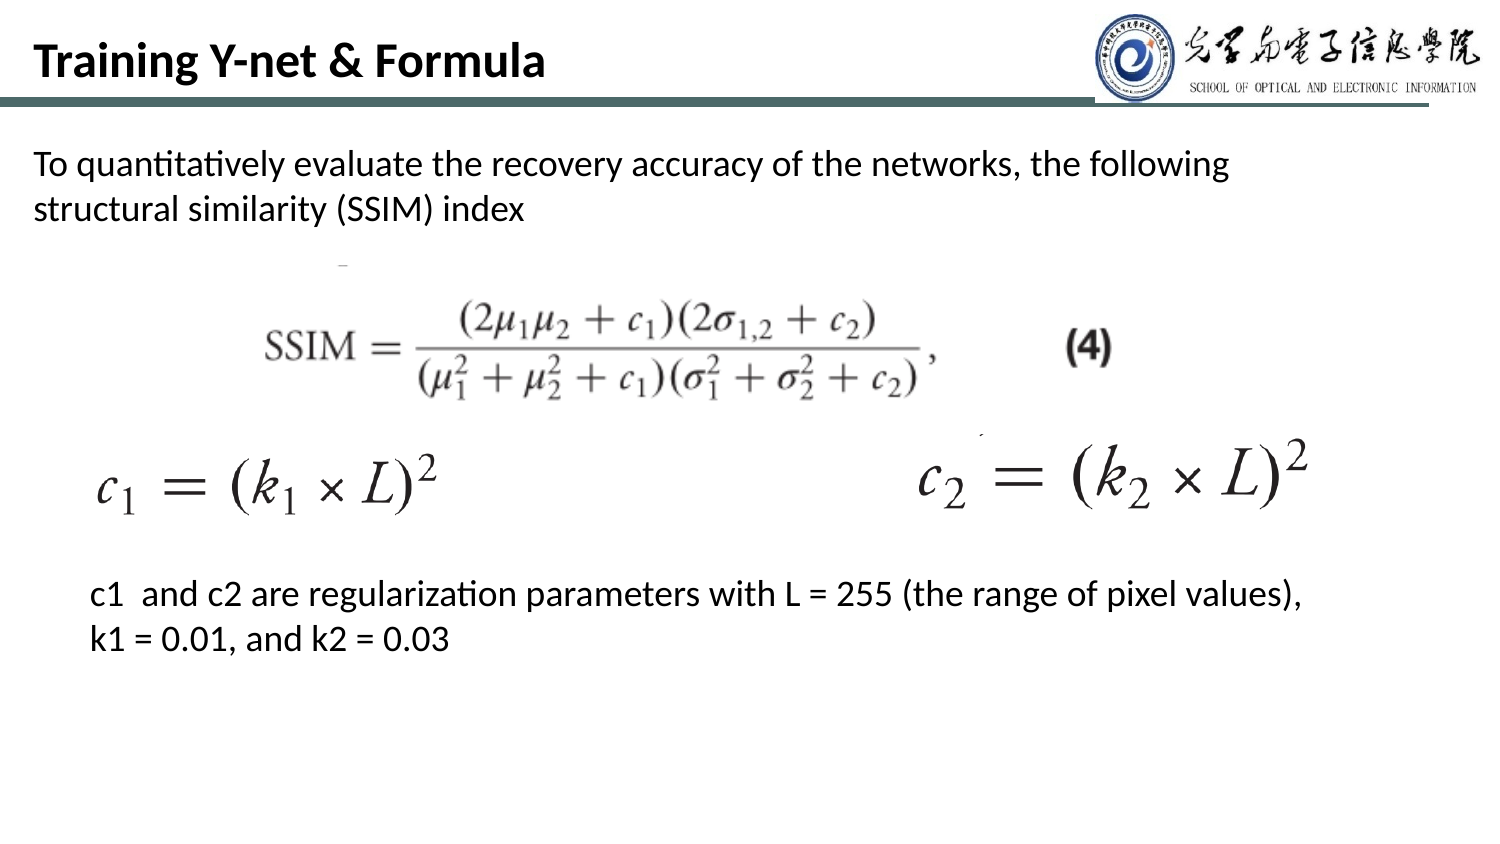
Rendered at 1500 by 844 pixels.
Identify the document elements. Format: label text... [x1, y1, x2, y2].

text_box Training Y-net & Formula [18, 20, 979, 96]
text_box c1 and c2 are regularization parameters with L = 255 (the range of pixel values), k1 = 0.01, and k2 = 0.03 [75, 561, 1355, 667]
picture [1095, 14, 1483, 103]
text_box To quantitatively evaluate the recovery accuracy of the networks, the following structural similarity (SSIM) index [18, 131, 1369, 236]
picture [900, 434, 1316, 515]
picture [177, 265, 1141, 423]
picture [92, 451, 437, 524]
